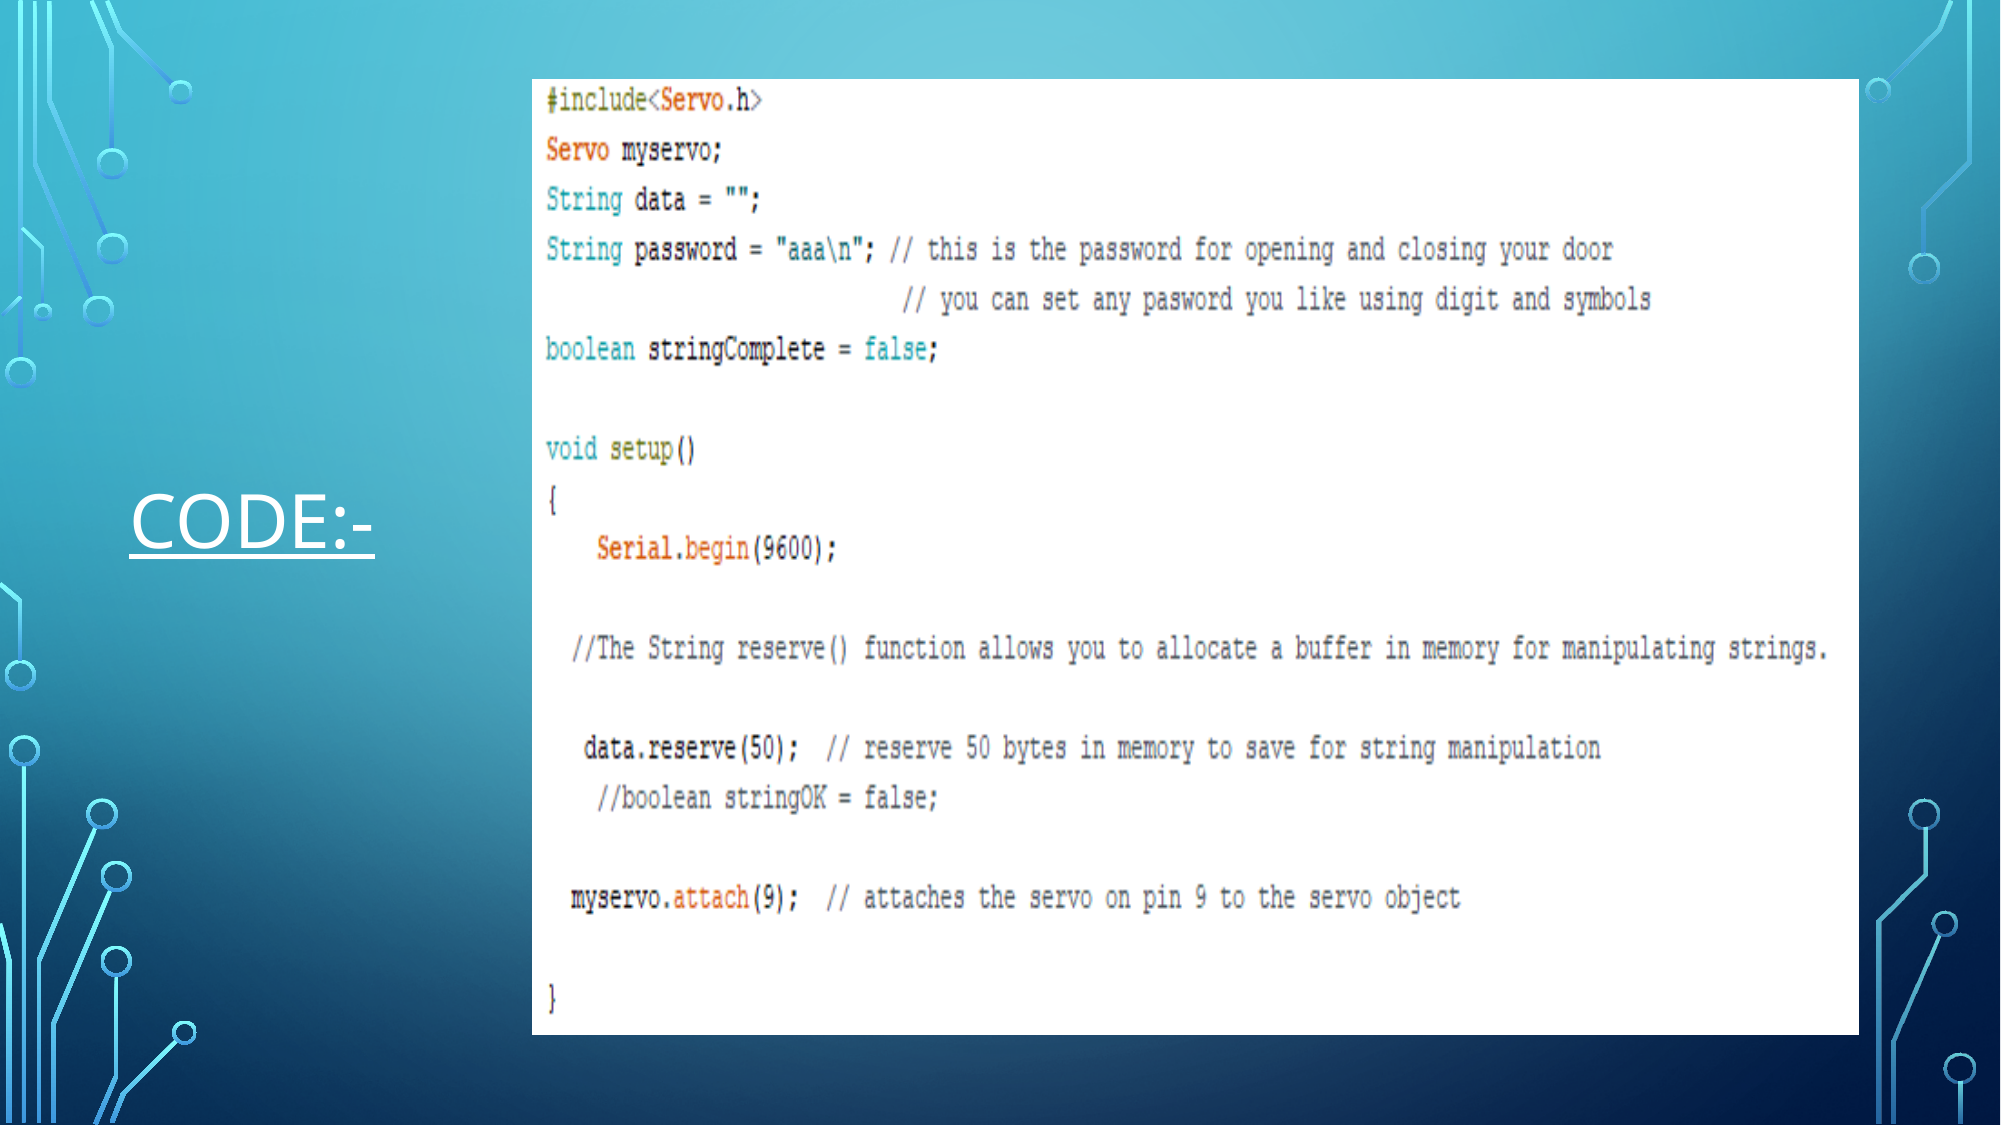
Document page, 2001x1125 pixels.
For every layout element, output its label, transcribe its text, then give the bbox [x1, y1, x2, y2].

picture [532, 79, 1859, 1035]
title Code:- [114, 402, 532, 646]
